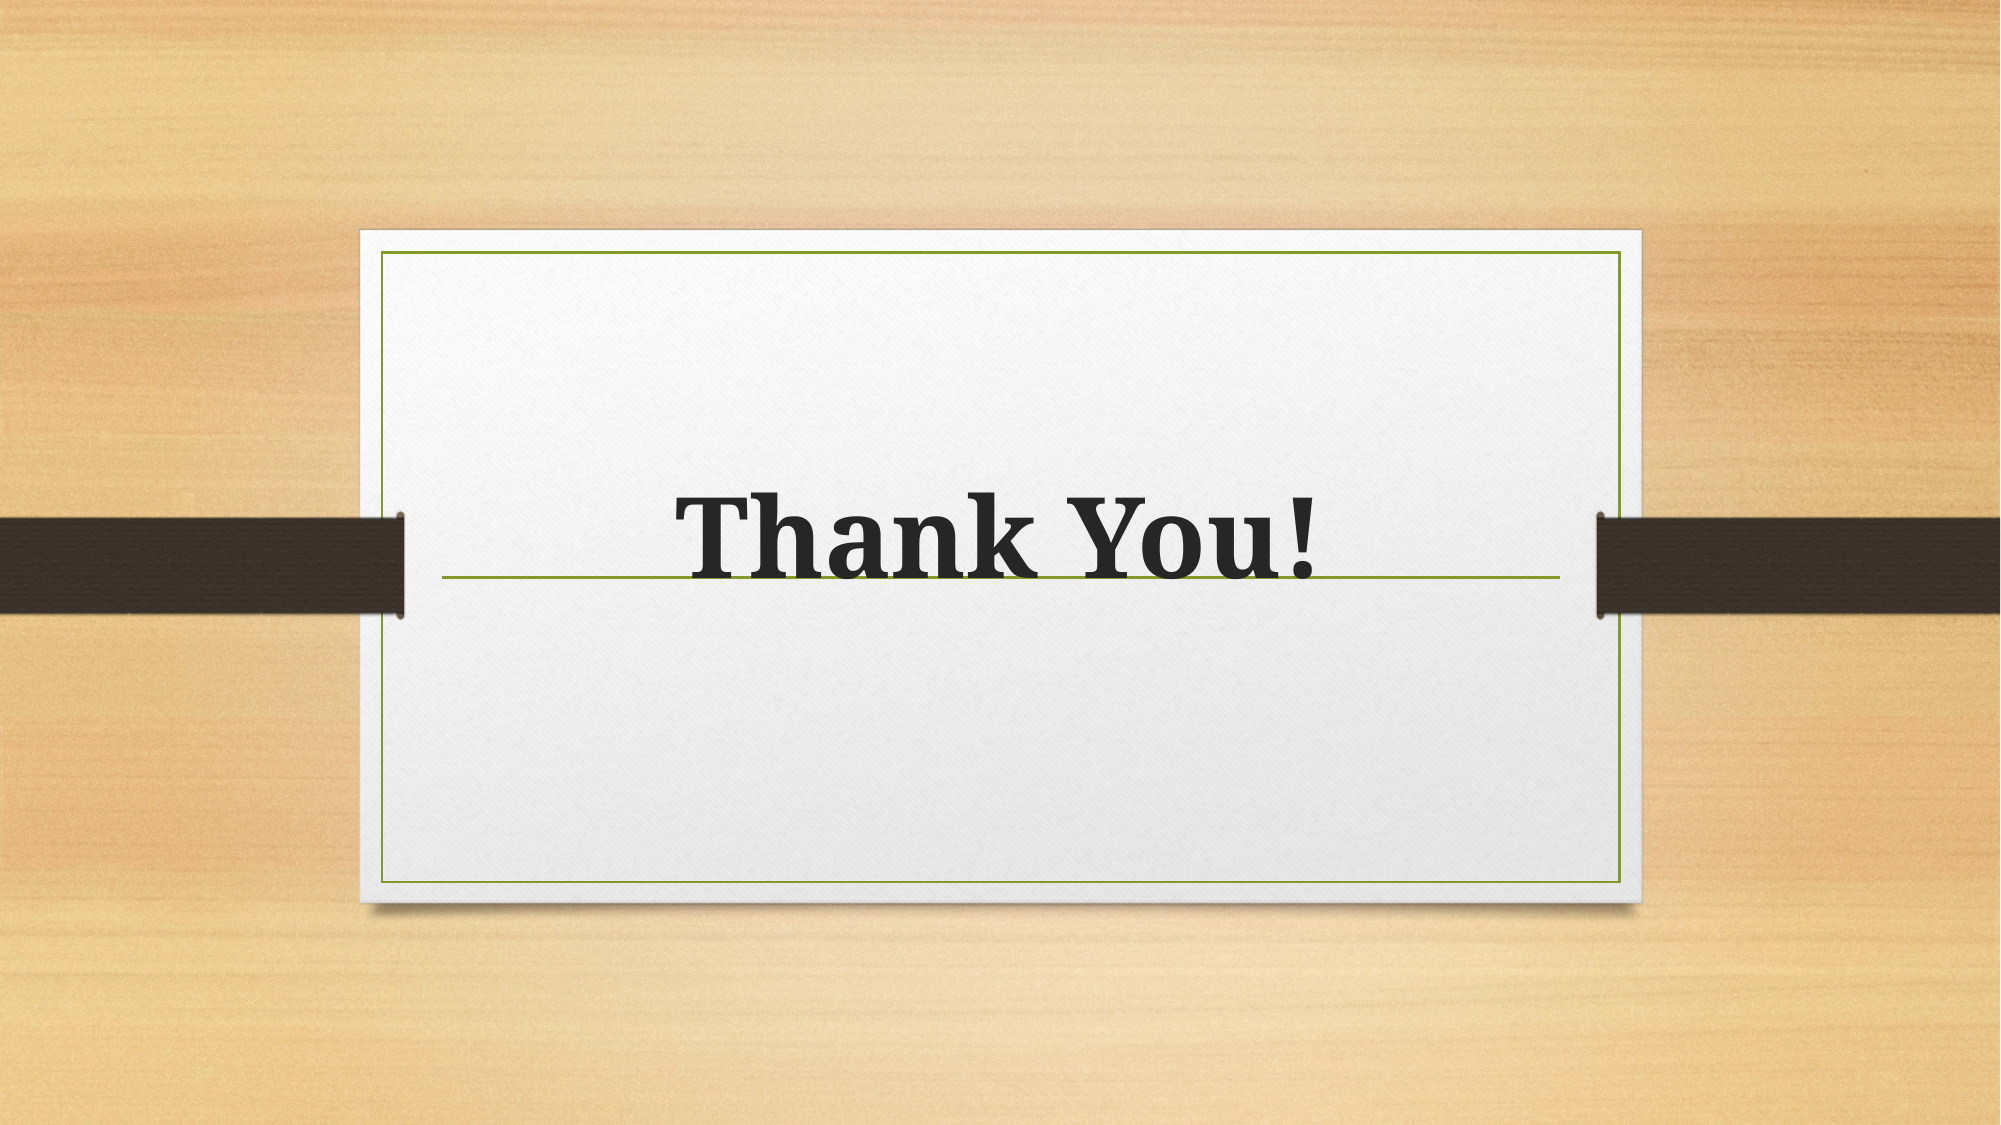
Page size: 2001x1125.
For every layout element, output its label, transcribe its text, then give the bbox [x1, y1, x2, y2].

picture [0, 0, 2001, 1125]
title Thank You! [440, 359, 1559, 609]
